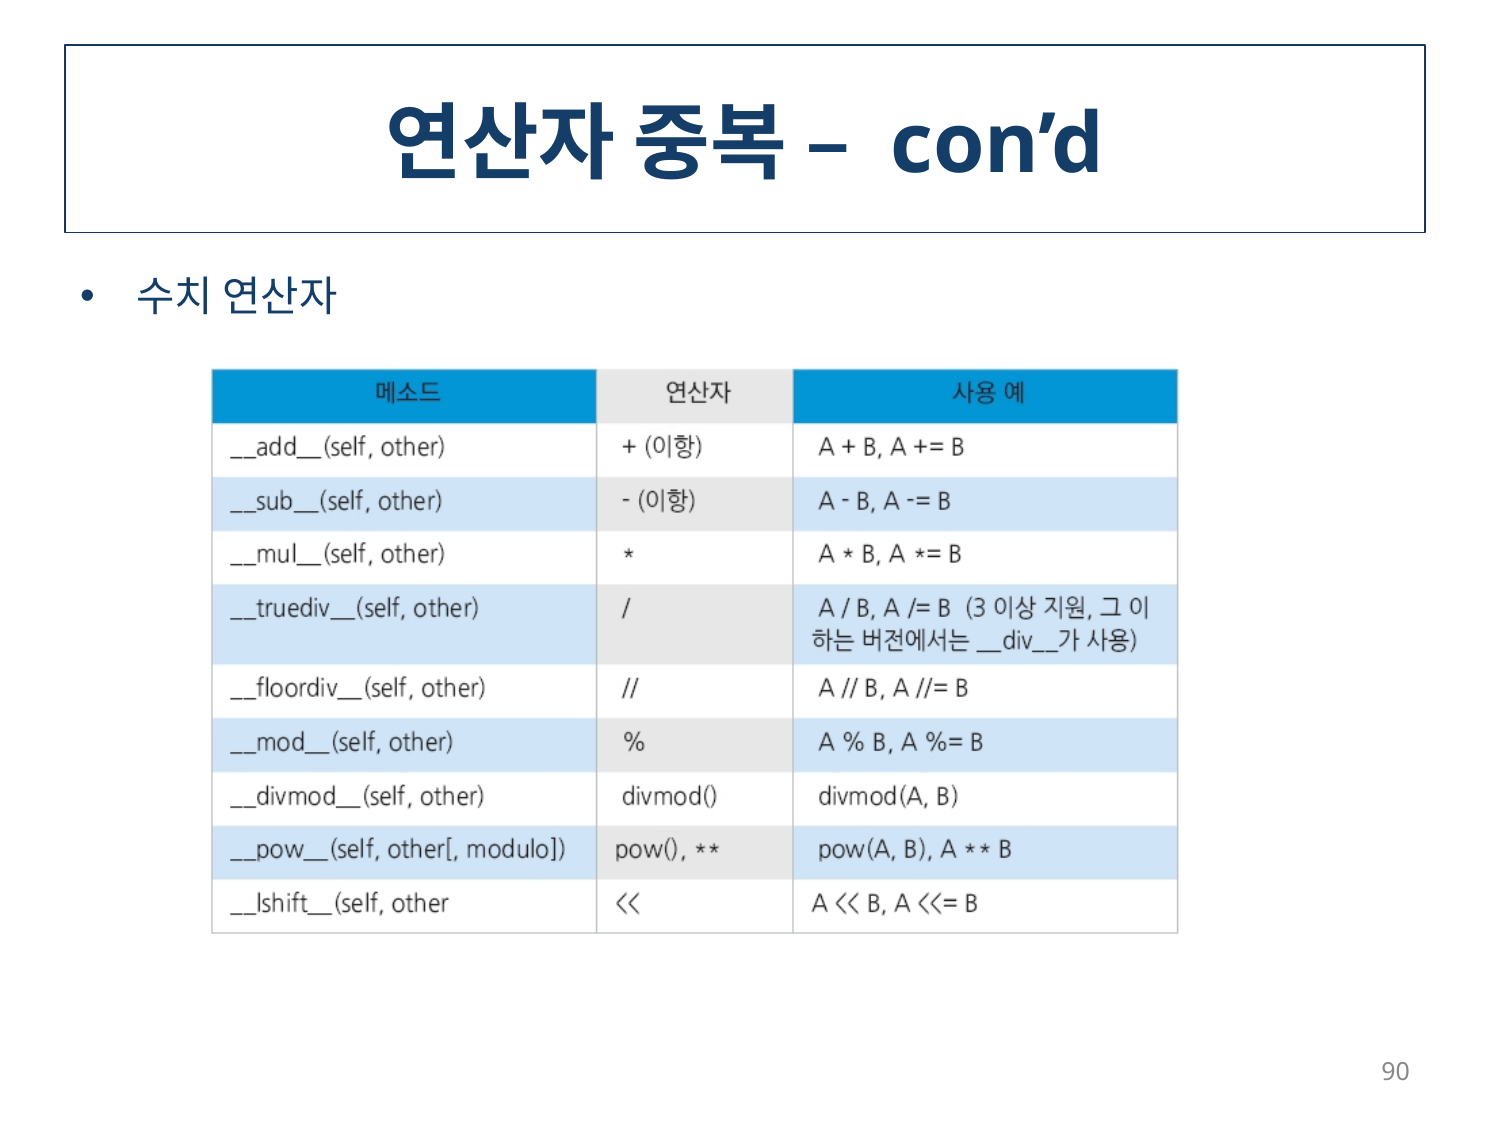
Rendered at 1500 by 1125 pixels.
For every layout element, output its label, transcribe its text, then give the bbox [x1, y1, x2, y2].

slide_number 90 [1074, 1042, 1425, 1103]
title 연산자 중복 – con’d [64, 44, 1426, 233]
list 수치 연산자 [64, 262, 1425, 1005]
picture [206, 361, 1188, 943]
